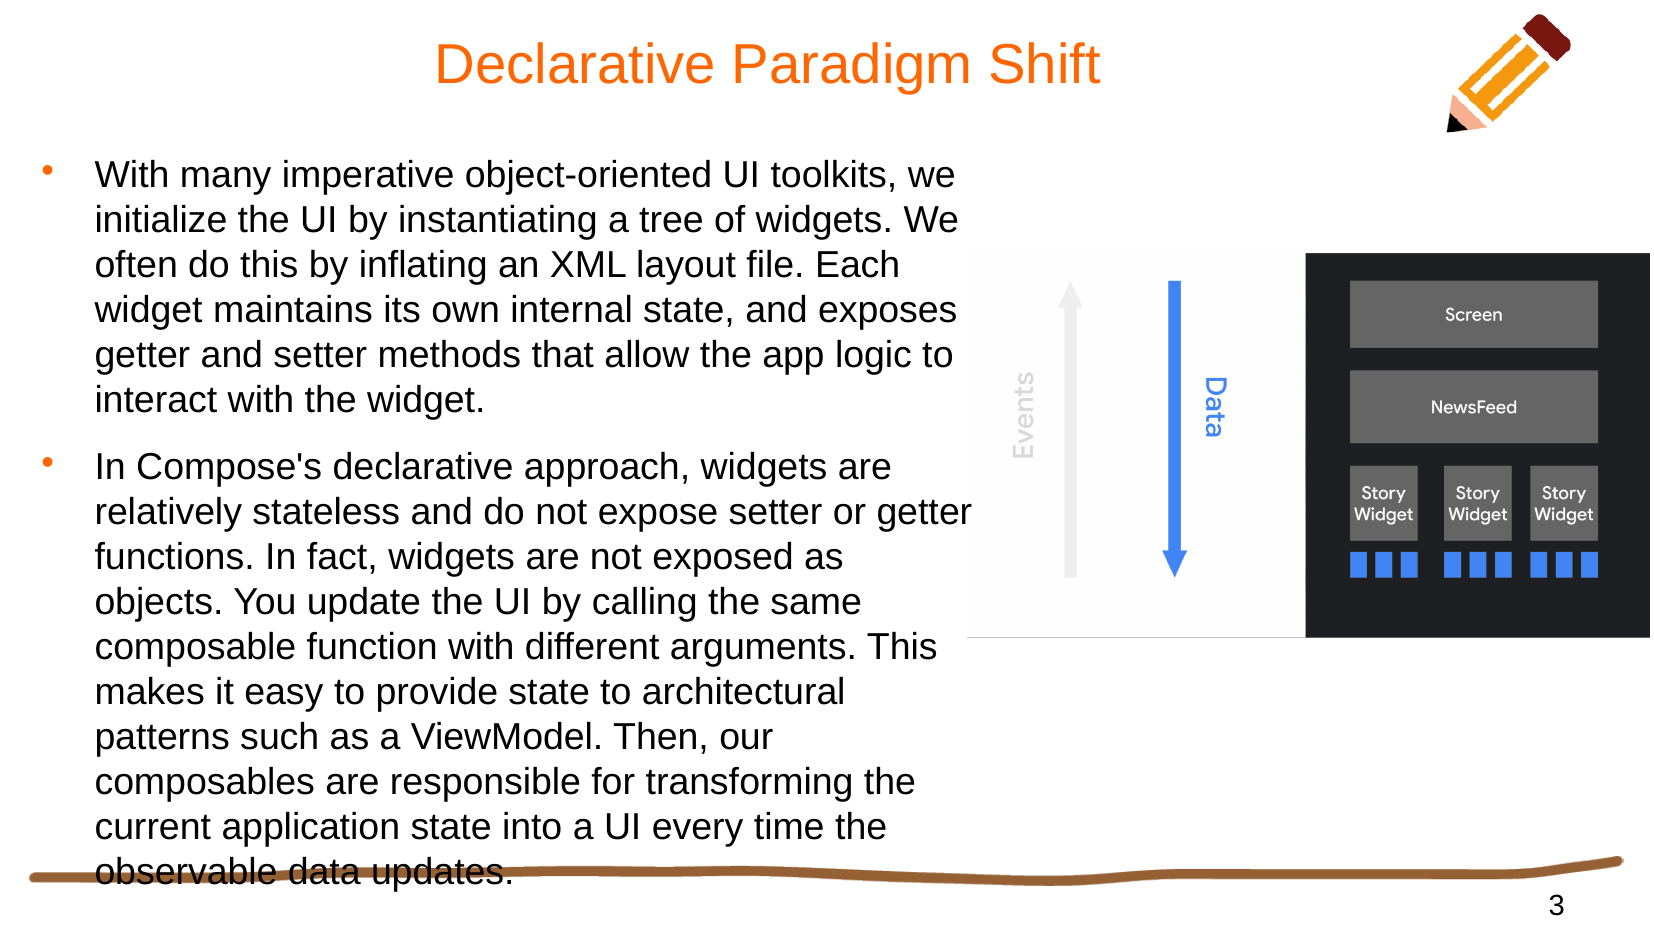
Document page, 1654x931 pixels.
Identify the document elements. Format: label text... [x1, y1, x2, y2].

list With many imperative object-oriented UI toolkits, we initialize the UI by instantiating a tree of widgets. We often do this by inflating an XML layout file. Each widget maintains its own internal state, and exposes getter and setter methods that allow the app logic to interact with the widget. In Compose's declarative approach, widgets are relatively stateless and do not expose setter or getter functions. In fact, widgets are not exposed as objects. You update the UI by calling the same composable function with different arguments. This makes it easy to provide state to architectural patterns such as a ViewModel. Then, our composables are responsible for transforming the current application state into a UI every time the observable data updates. [23, 150, 975, 900]
picture [967, 253, 1651, 638]
title Declarative Paradigm Shift [88, 9, 1447, 113]
slide_number 3 [1181, 885, 1565, 930]
picture [975, 856, 1624, 886]
picture [1446, 14, 1571, 133]
